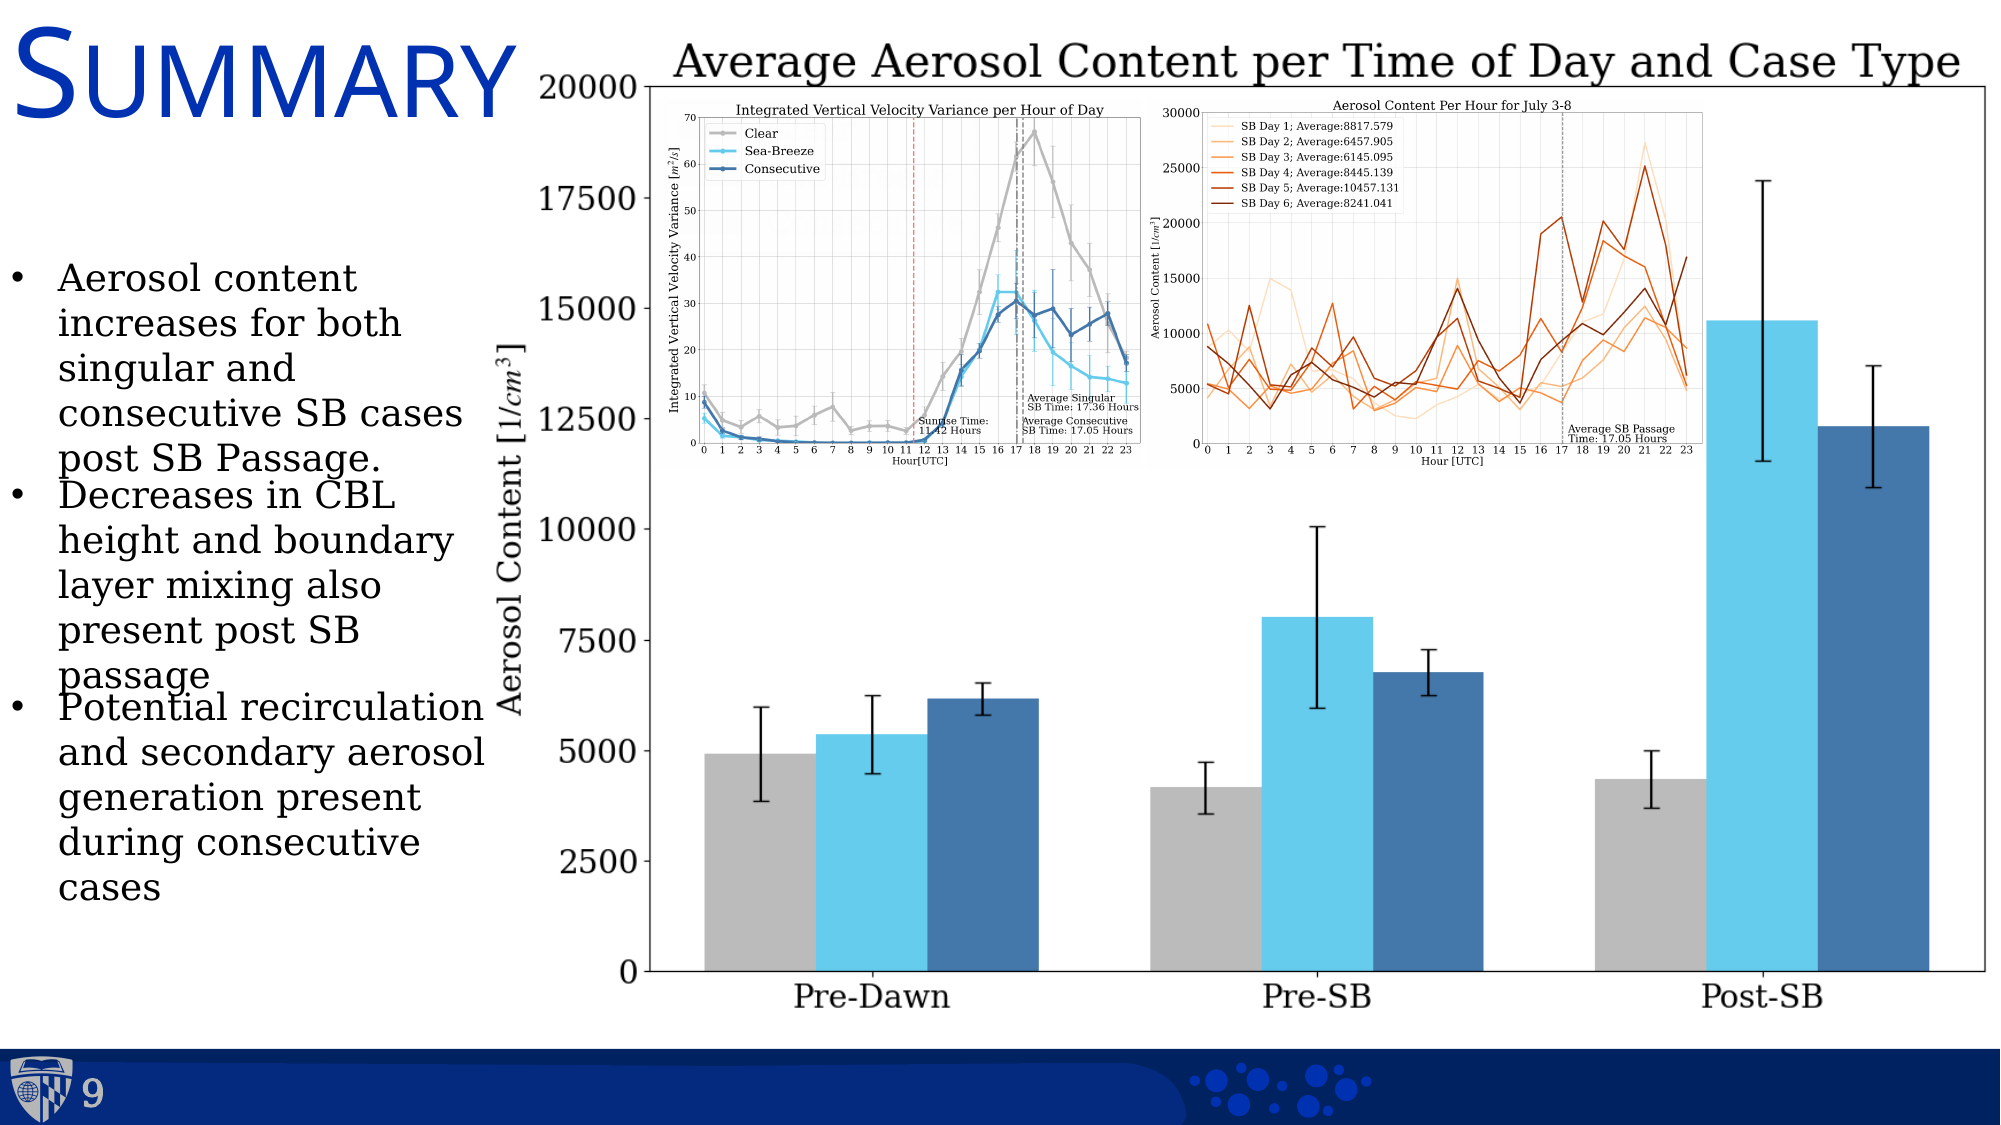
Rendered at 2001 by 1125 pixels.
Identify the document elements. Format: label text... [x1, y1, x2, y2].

text_box SUMMARY [0, 0, 993, 152]
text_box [0, 830, 2000, 1125]
text_box Decreases in CBL height and boundary layer mixing also present post SB passage [0, 463, 484, 675]
picture [484, 31, 1997, 830]
text_box Potential recirculation and secondary aerosol generation present during consecutive cases [0, 675, 484, 830]
text_box Aerosol content increases for both singular and consecutive SB cases post SB Passage. [0, 246, 484, 463]
